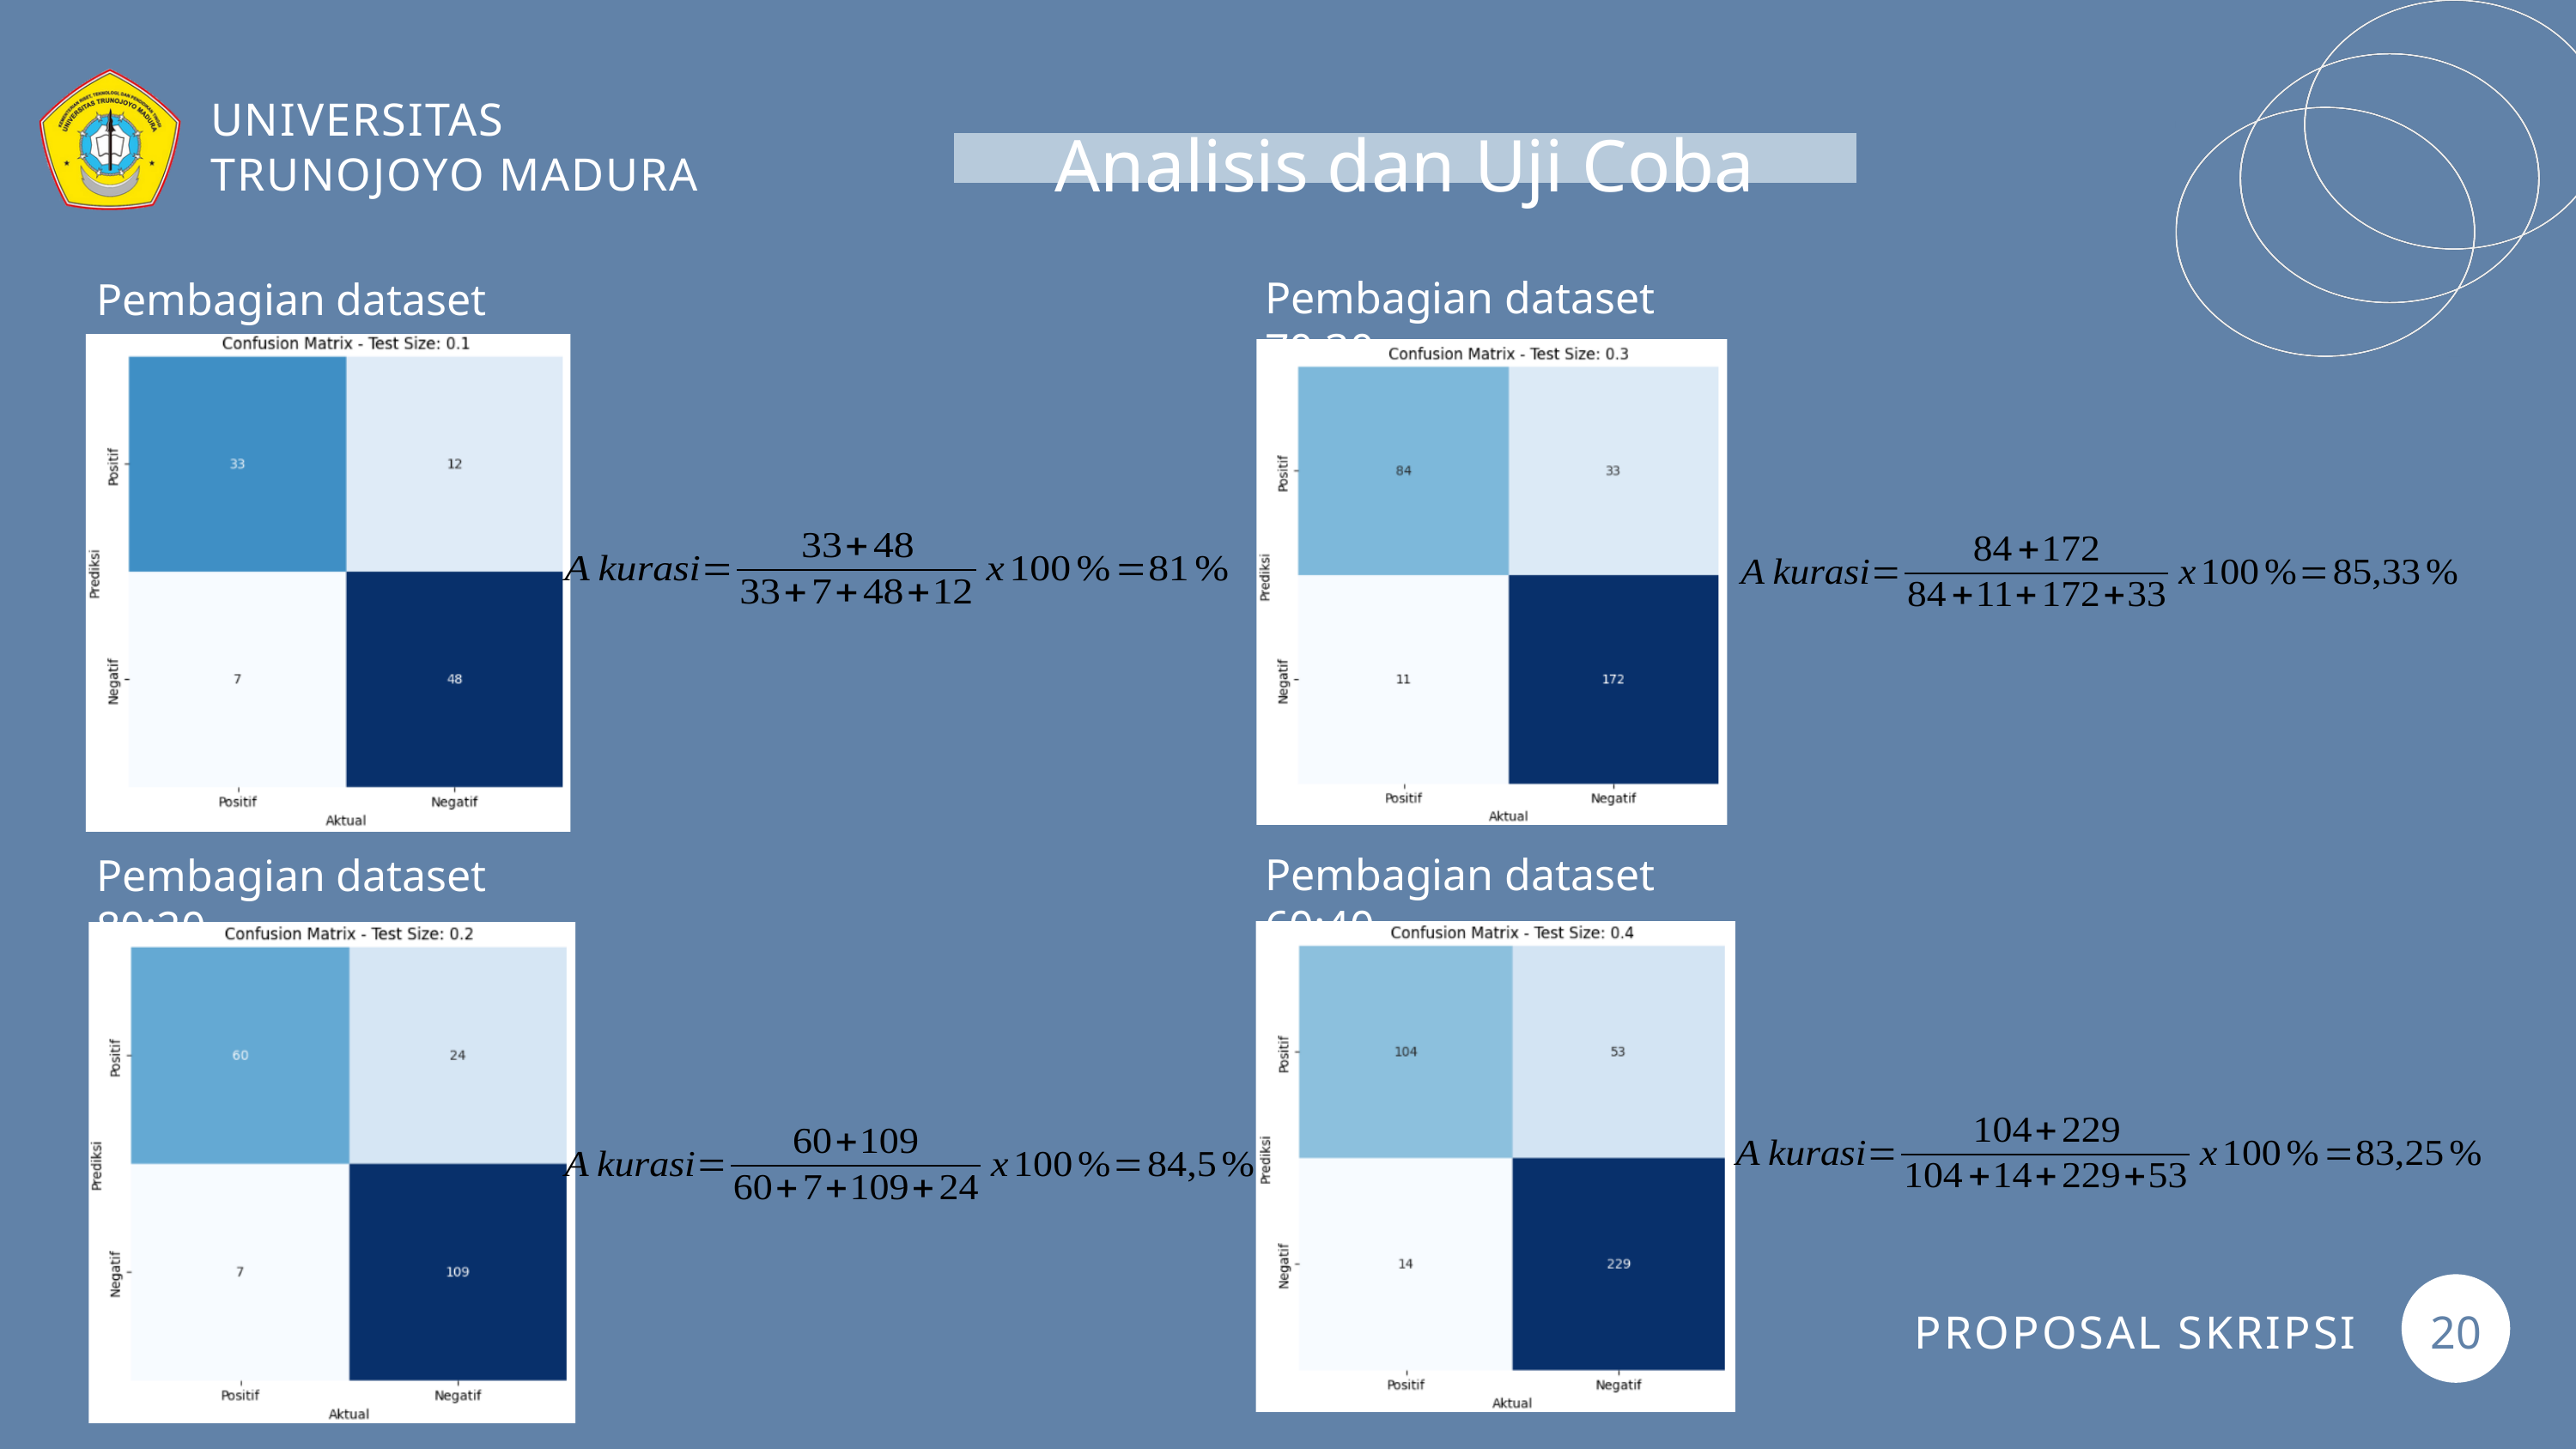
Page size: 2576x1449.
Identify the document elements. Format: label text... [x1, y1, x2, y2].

text_box Pembagian dataset 70:30. [1252, 264, 1739, 381]
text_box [953, 132, 1857, 184]
text_box UNIVERSITAS TRUNOJOYO MADURA [210, 89, 707, 201]
text_box Pembagian dataset 80:20. [83, 842, 571, 958]
text_box [39, 69, 181, 210]
text_box Pembagian dataset 60:40. [1252, 841, 1760, 958]
text_box Analisis dan Uji Coba [914, 51, 1897, 207]
text_box [2175, 0, 2576, 357]
picture [88, 922, 576, 1423]
picture [1255, 921, 1736, 1412]
text_box Pembagian dataset 90:10. [83, 266, 571, 334]
picture [85, 334, 571, 832]
picture [1256, 339, 1728, 825]
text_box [2401, 1274, 2511, 1383]
text_box PROPOSAL SKRIPSI [1830, 1295, 2357, 1358]
